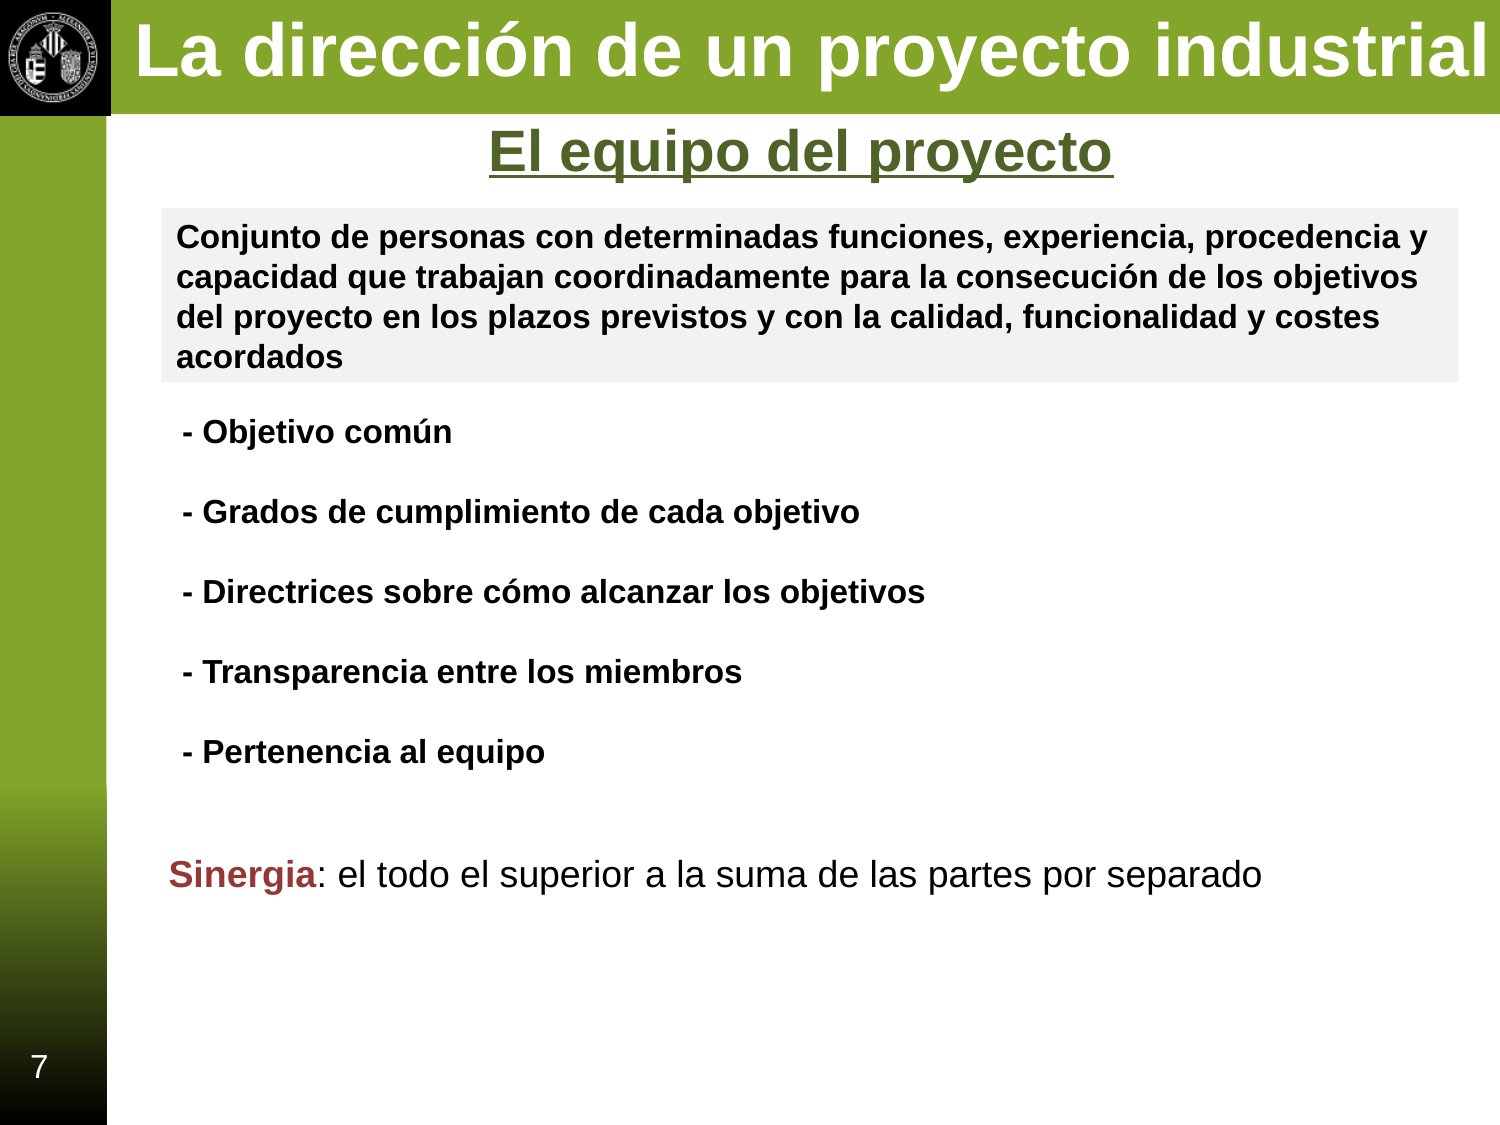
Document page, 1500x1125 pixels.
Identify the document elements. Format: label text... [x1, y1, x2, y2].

text_box Sinergia: el todo el superior a la suma de las partes por separado [153, 842, 1279, 902]
slide_number 7 [2, 1035, 64, 1095]
text_box [0, 124, 109, 1125]
text_box [112, 0, 1500, 116]
picture [0, 0, 112, 117]
text_box - Objetivo común - Grados de cumplimiento de cada objetivo - Directrices sobre cómo alcanzar los objetivos - Transparencia entre los miembros - Pertenencia al equipo [167, 403, 1239, 778]
text_box Conjunto de personas con determinadas funciones, experiencia, procedencia y capacidad que trabajan coordinadamente para la consecución de los objetivos del proyecto en los plazos previstos y con la calidad, funcionalidad y costes acordados [161, 208, 1459, 383]
text_box La dirección de un proyecto industrial [119, 0, 1500, 100]
text_box El equipo del proyecto [474, 106, 1129, 191]
